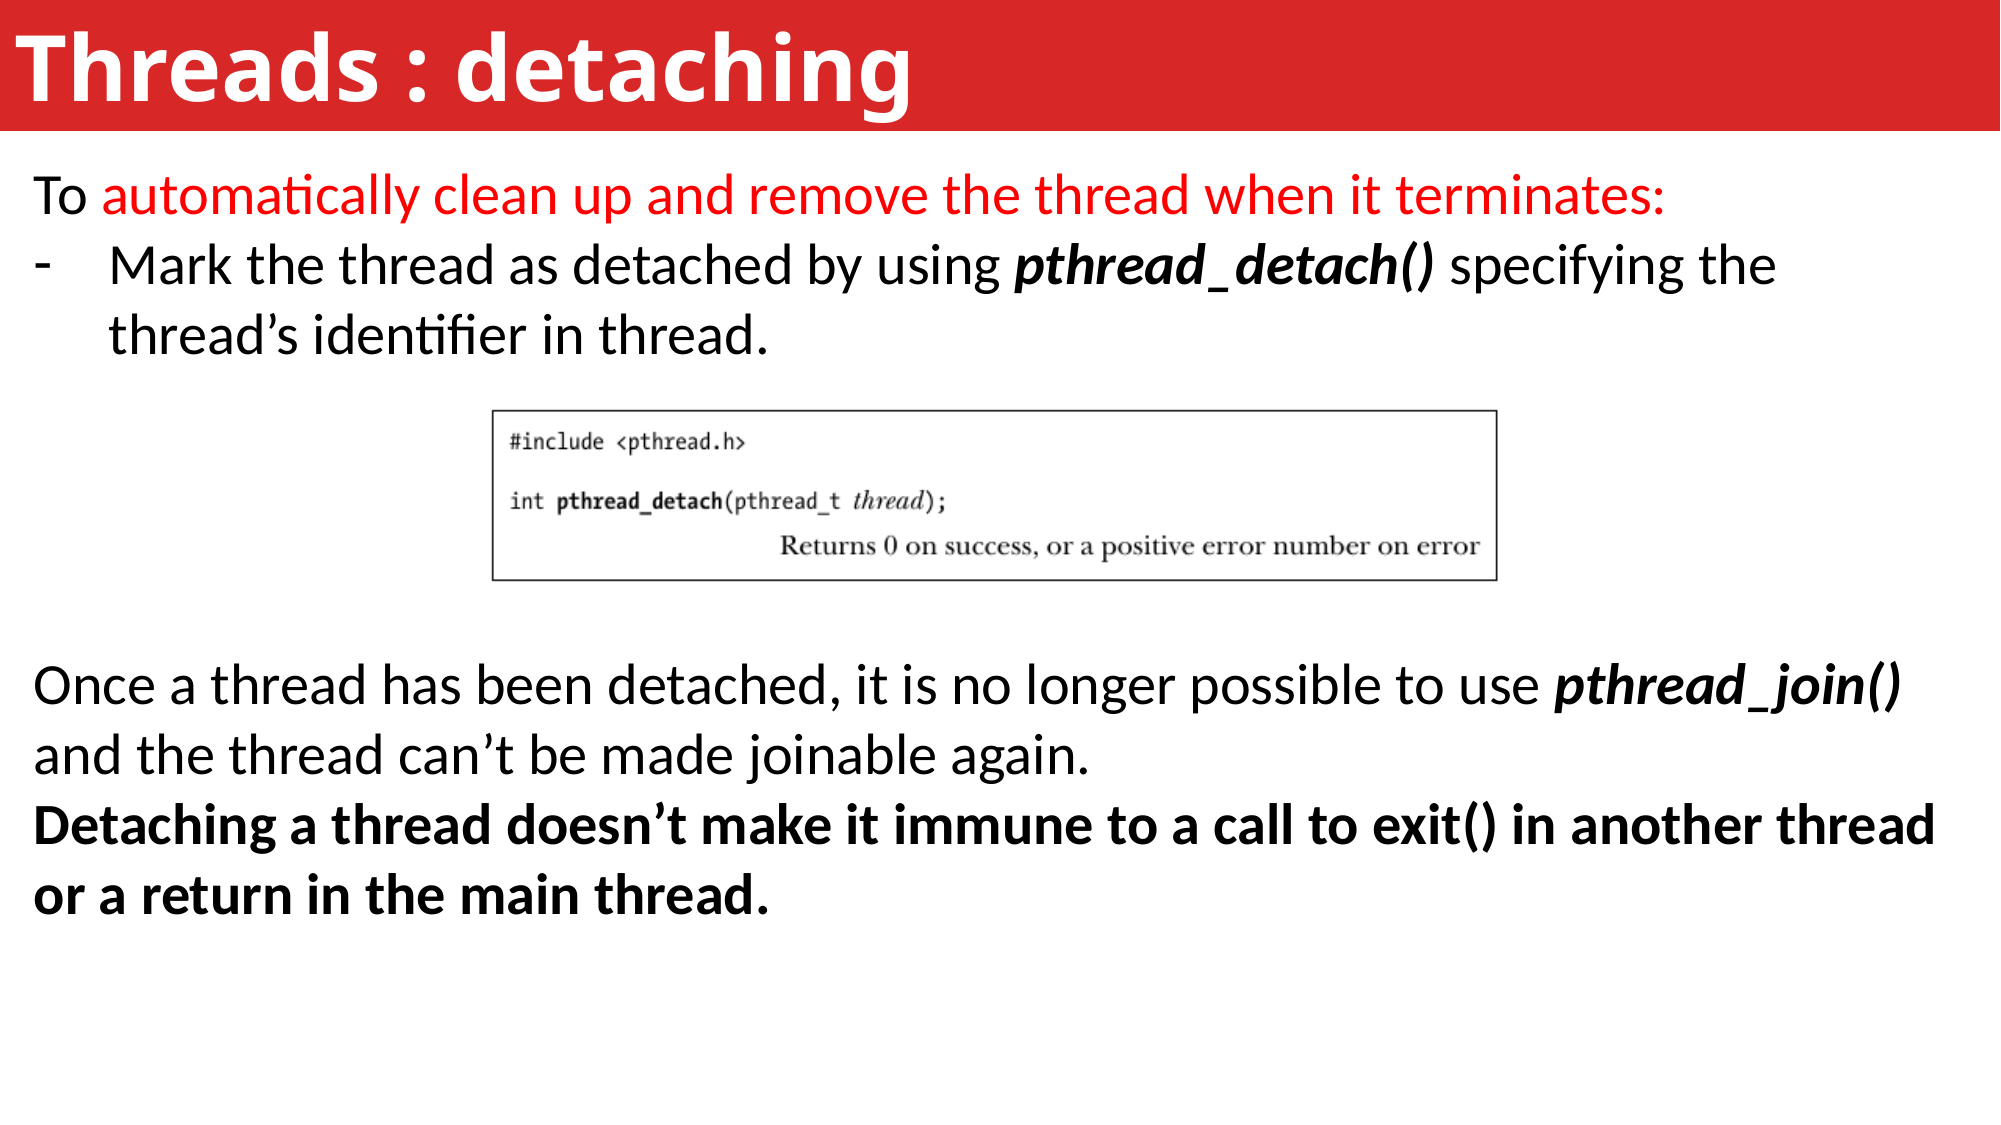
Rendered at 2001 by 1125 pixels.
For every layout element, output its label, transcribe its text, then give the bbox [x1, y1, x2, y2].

text_box To automatically clean up and remove the thread when it terminates: Mark the thread as detached by using pthread_detach() specifying the thread’s identifier in thread. Once a thread has been detached, it is no longer possible to use pthread_join() and the thread can’t be made joinable again. Detaching a thread doesn’t make it immune to a call to exit() in another thread or a return in the main thread. [19, 148, 1971, 934]
text_box Threads : detaching [0, 0, 2000, 131]
picture [485, 403, 1504, 586]
